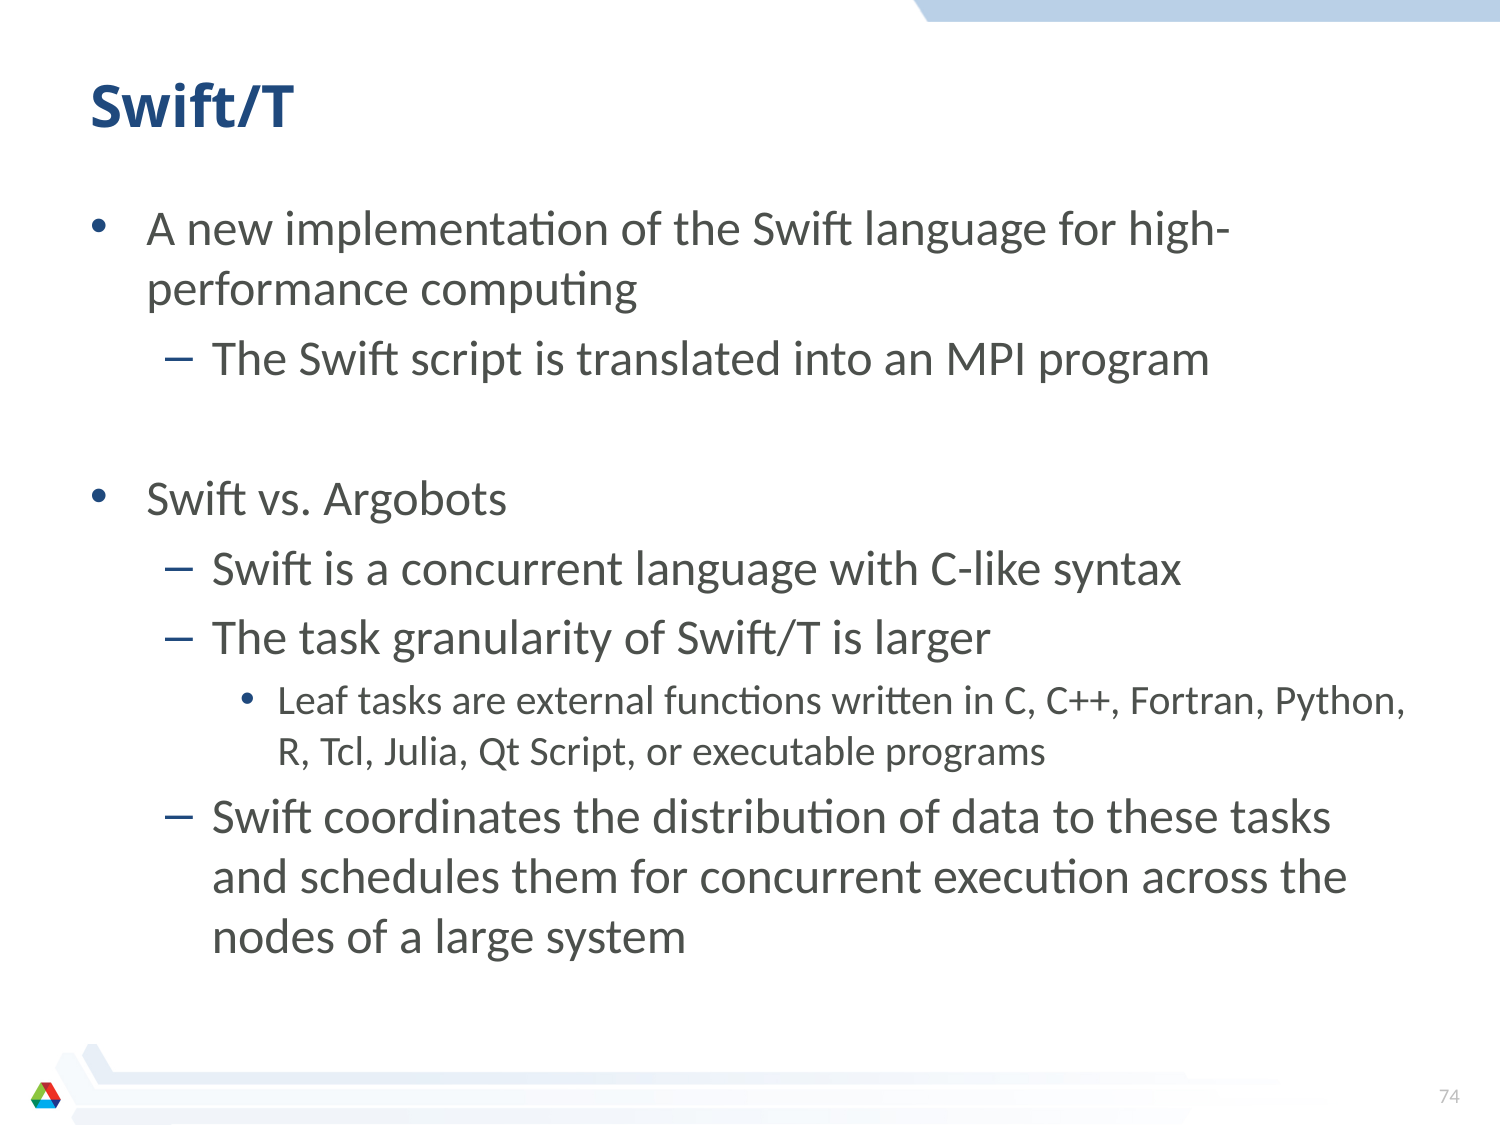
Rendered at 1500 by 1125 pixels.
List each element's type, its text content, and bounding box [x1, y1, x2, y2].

picture [0, 1039, 1500, 1125]
picture [0, 0, 1500, 22]
list A new implementation of the Swift language for high-performance computing The Swift script is translated into an MPI program Swift vs. Argobots Swift is a concurrent language with C-like syntax The task granularity of Swift/T is larger Leaf tasks are external functions written in C, C++, Fortran, Python, R, Tcl, Julia, Qt Script, or executable programs Swift coordinates the distribution of data to these tasks and schedules them for concurrent execution across the nodes of a large system [75, 187, 1425, 1005]
slide_number 74 [1125, 1065, 1475, 1125]
title Swift/T [75, 45, 1425, 163]
